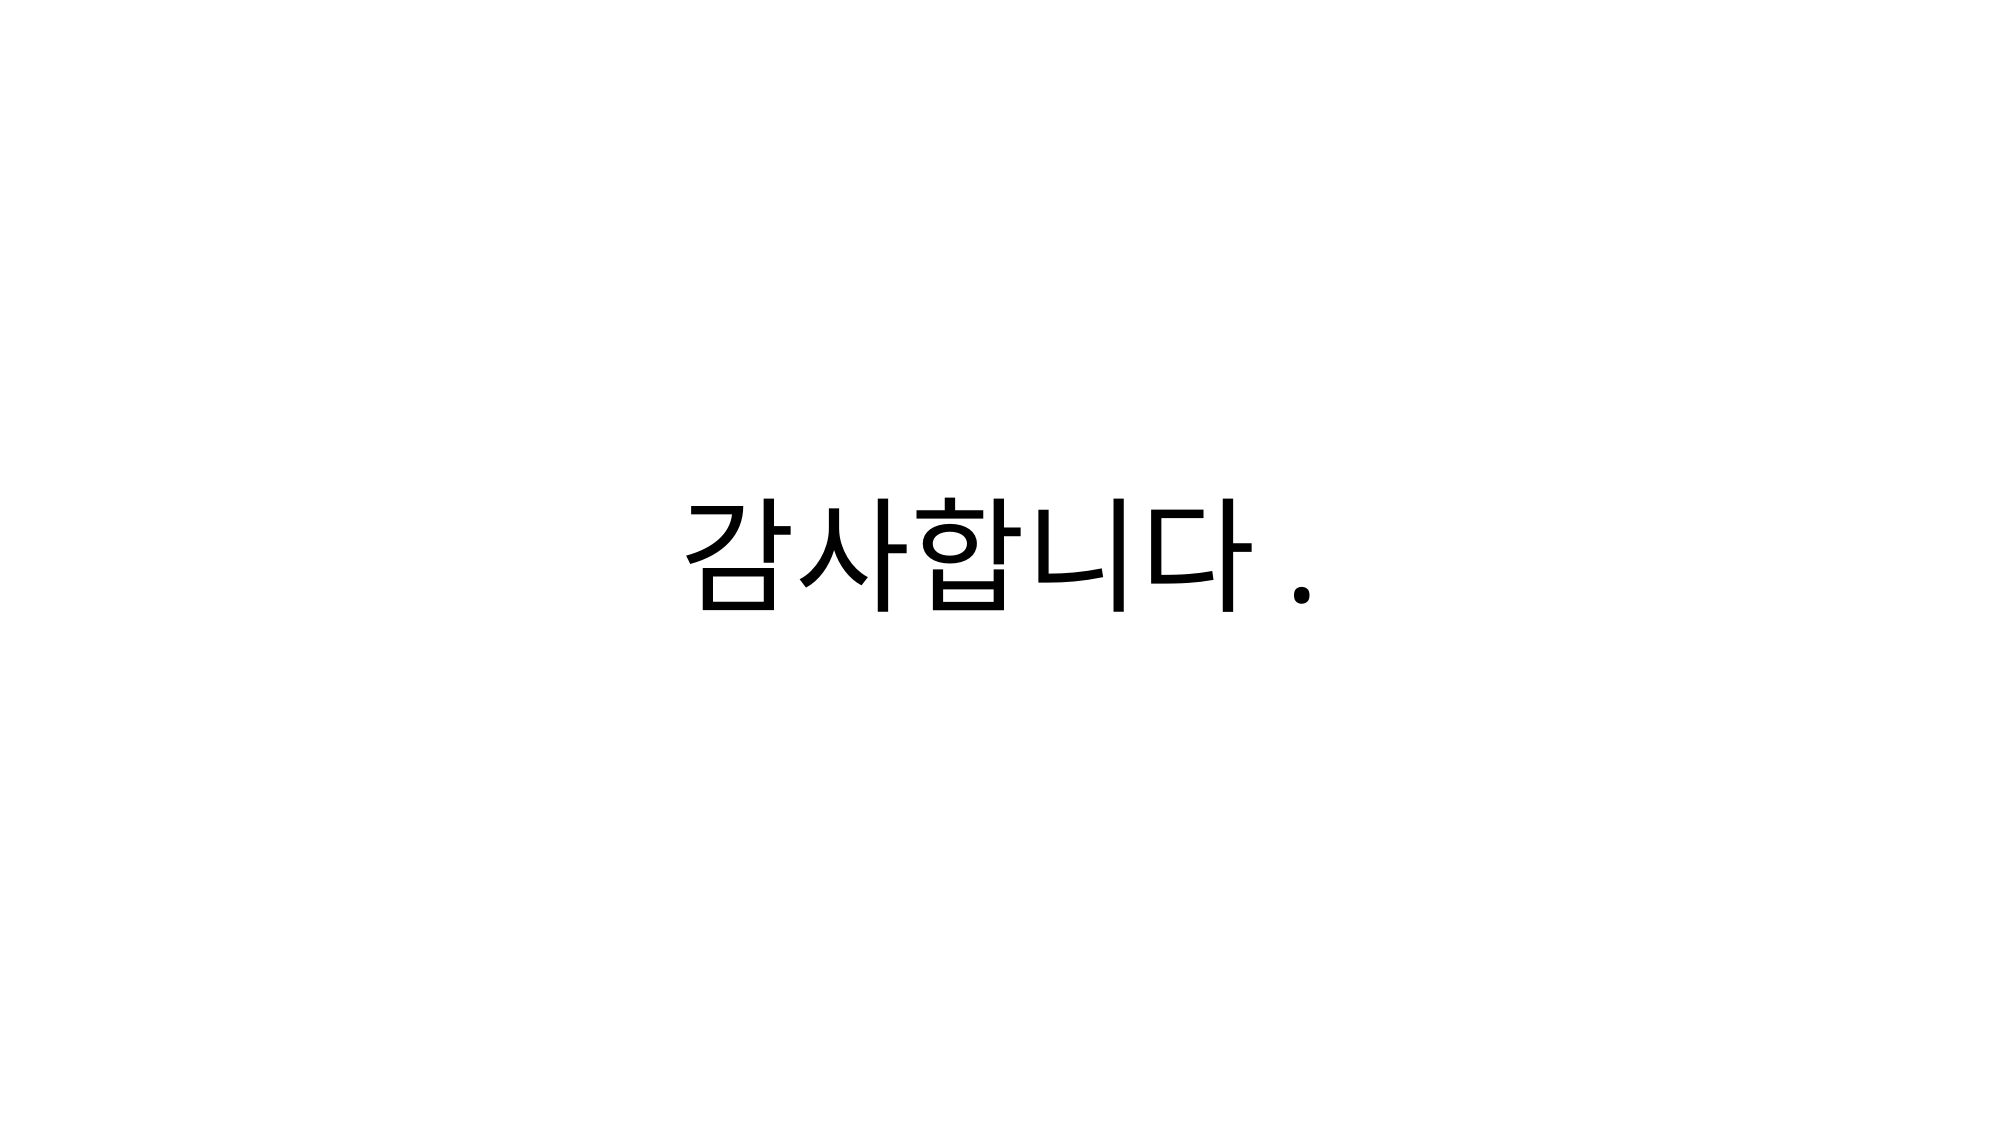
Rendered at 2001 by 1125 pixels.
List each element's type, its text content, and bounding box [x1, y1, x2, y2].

title 감사합니다. [137, 453, 1863, 672]
